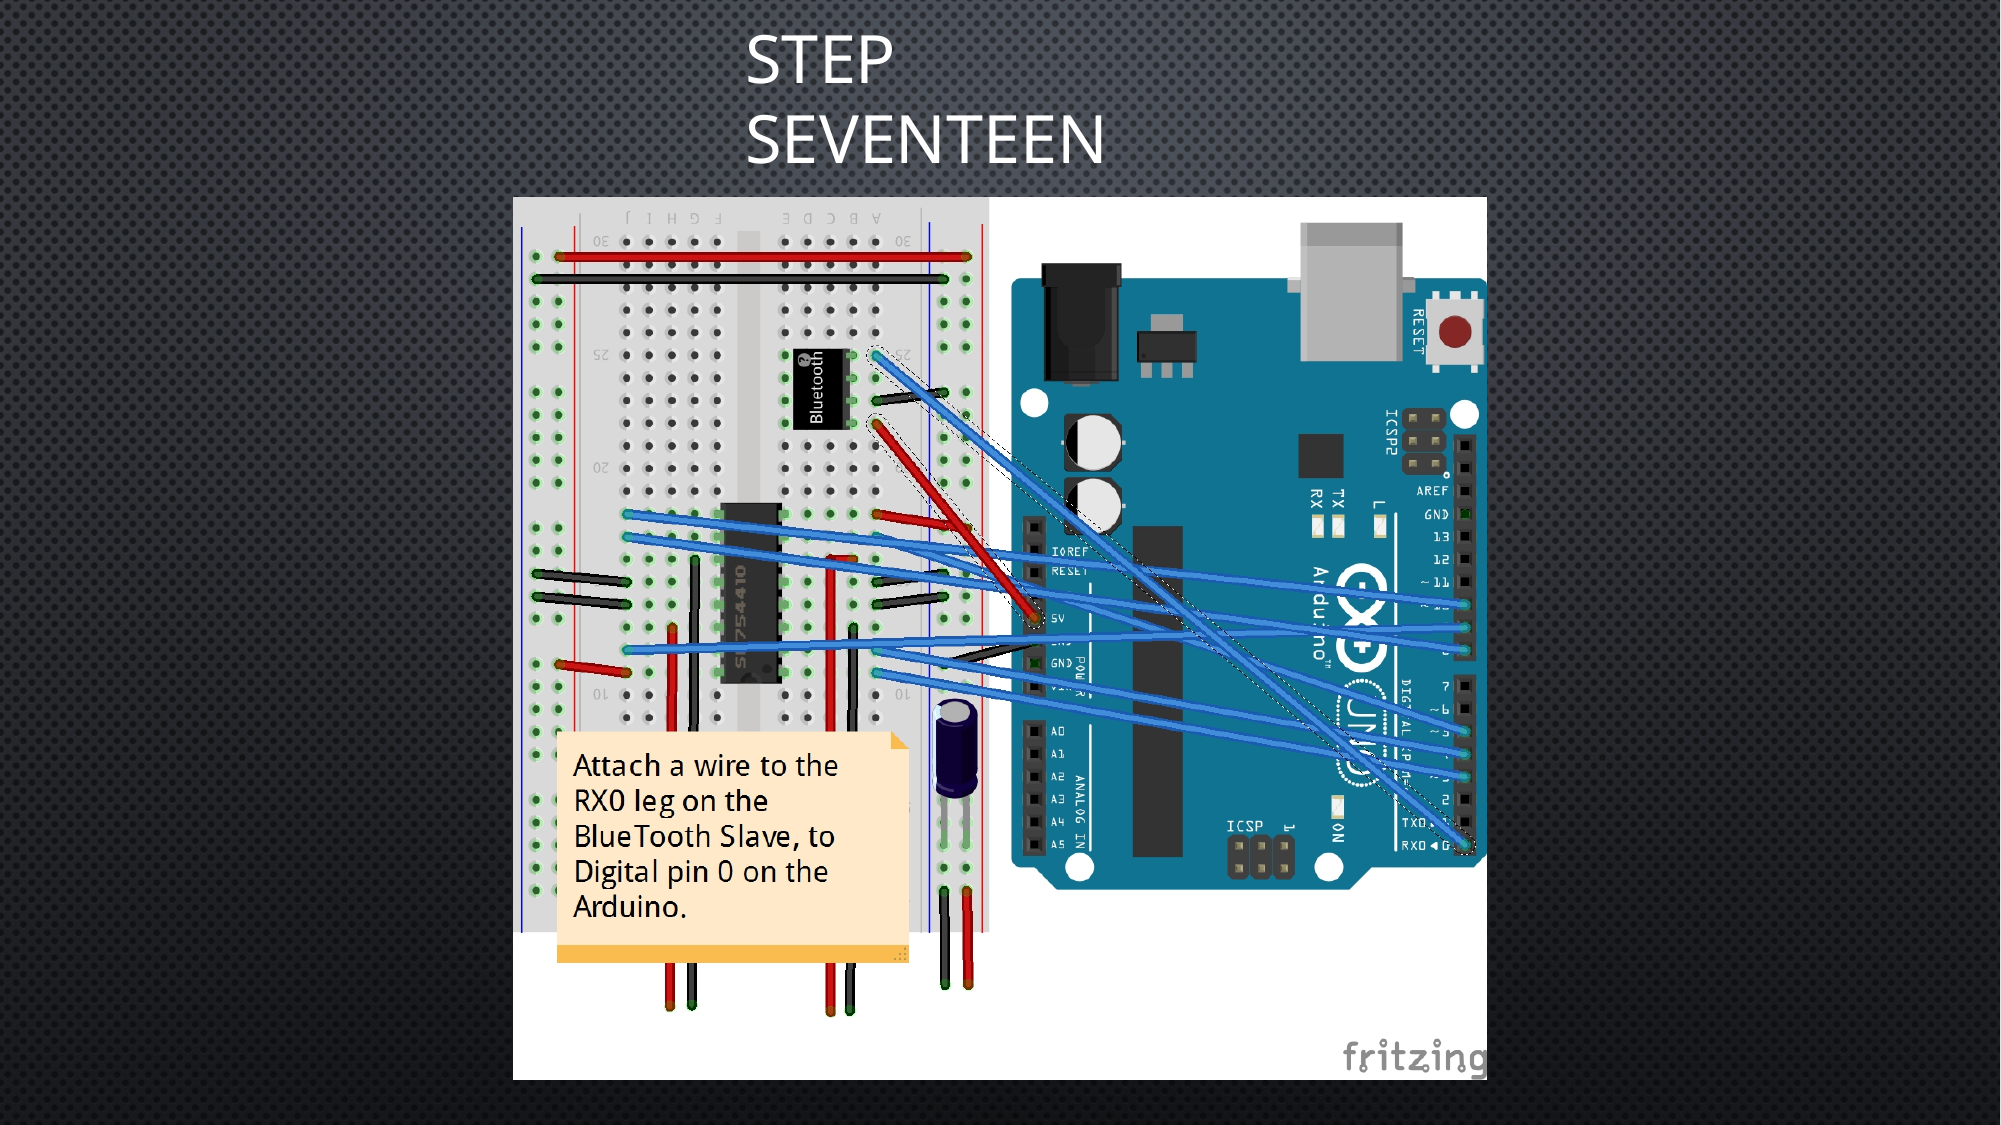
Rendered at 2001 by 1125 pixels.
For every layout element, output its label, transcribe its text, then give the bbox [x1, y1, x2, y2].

title Step Seventeen [730, 33, 1269, 160]
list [512, 197, 1487, 1080]
